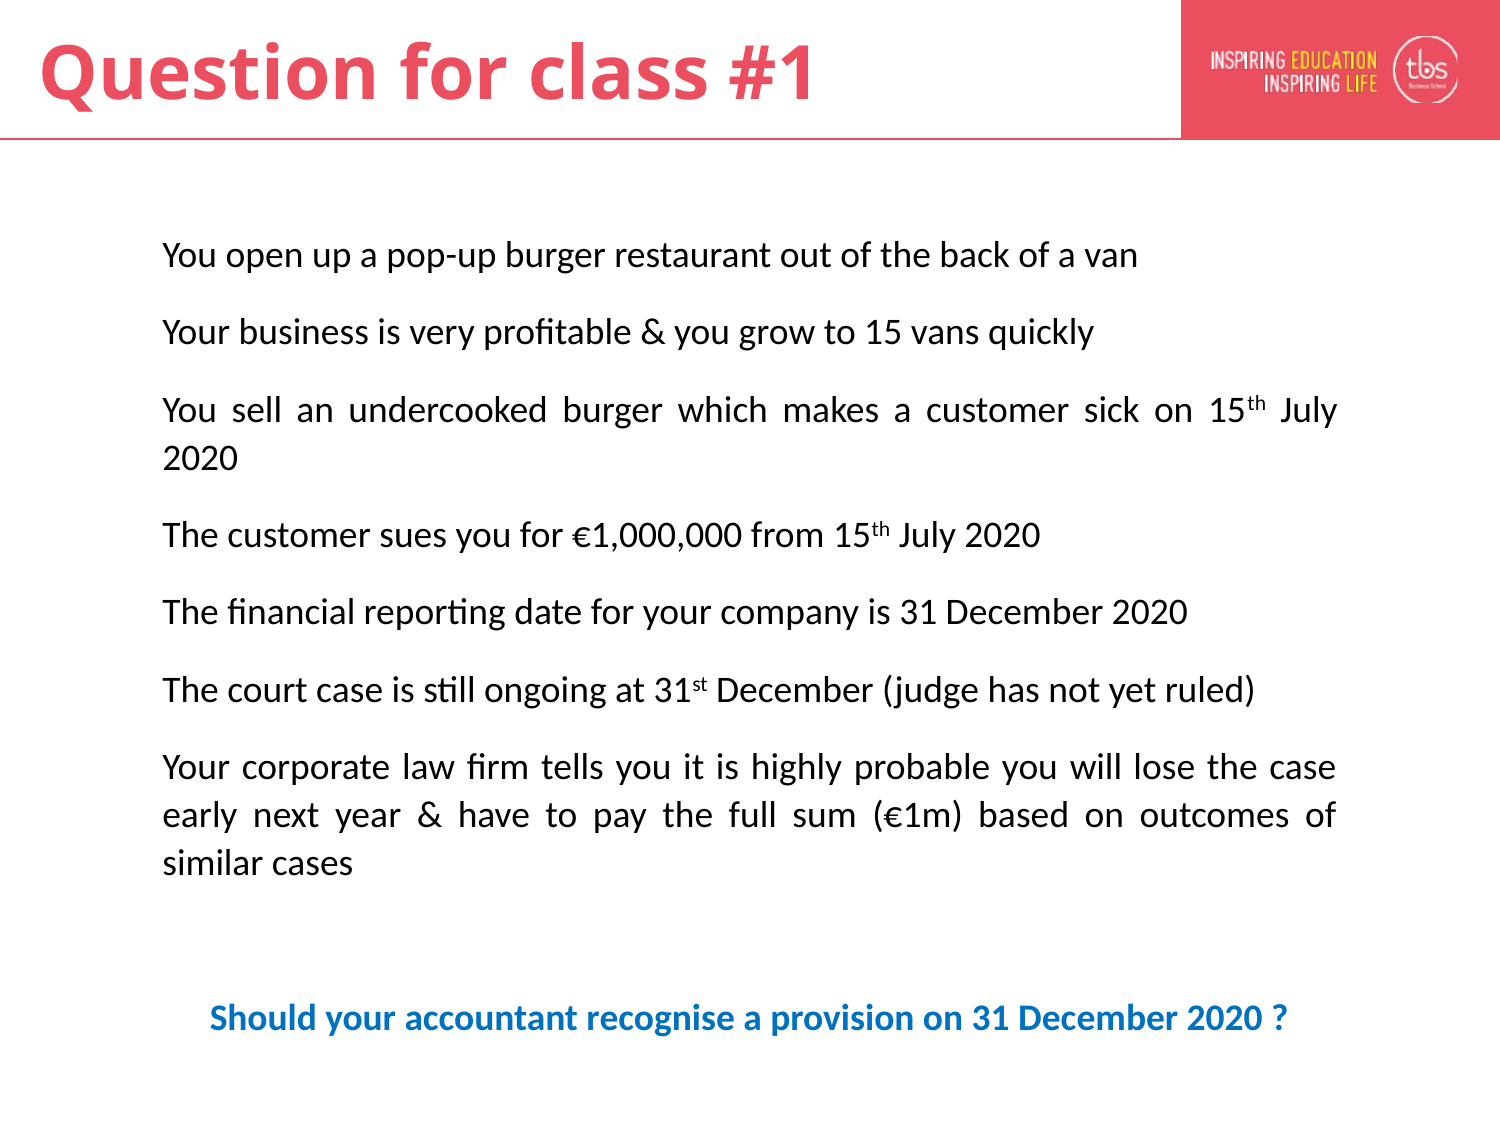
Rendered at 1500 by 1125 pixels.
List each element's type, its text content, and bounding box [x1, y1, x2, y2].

title Question for class #1 [0, 0, 1303, 167]
list You open up a pop-up burger restaurant out of the back of a van Your business is very profitable & you grow to 15 vans quickly You sell an undercooked burger which makes a customer sick on 15th July 2020 The customer sues you for €1,000,000 from 15th July 2020 The financial reporting date for your company is 31 December 2020 The court case is still ongoing at 31st December (judge has not yet ruled) Your corporate law firm tells you it is highly probable you will lose the case early next year & have to pay the full sum (€1m) based on outcomes of similar cases Should your accountant recognise a provision on 31 December 2020 ? [73, 219, 1427, 1056]
